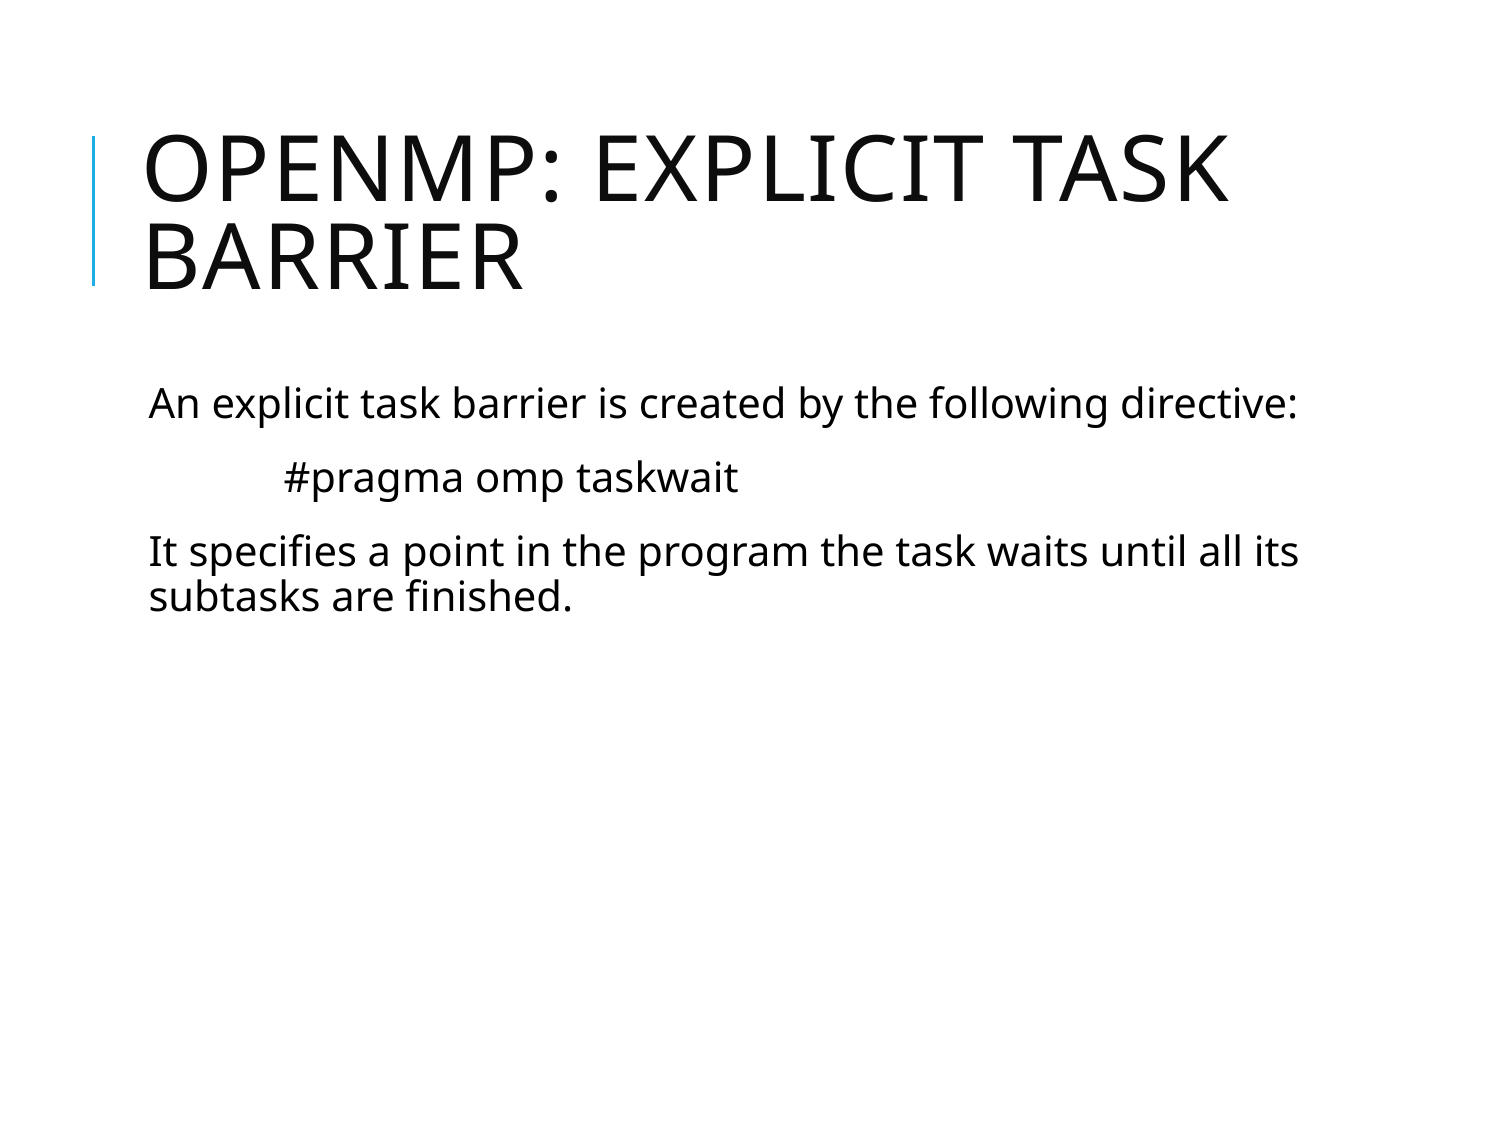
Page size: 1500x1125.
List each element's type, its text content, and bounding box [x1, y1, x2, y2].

title OpenMP: explicit task barrier [126, 96, 1322, 342]
list An explicit task barrier is created by the following directive: #pragma omp taskwait It specifies a point in the program the task waits until all its subtasks are finished. [126, 375, 1322, 1035]
